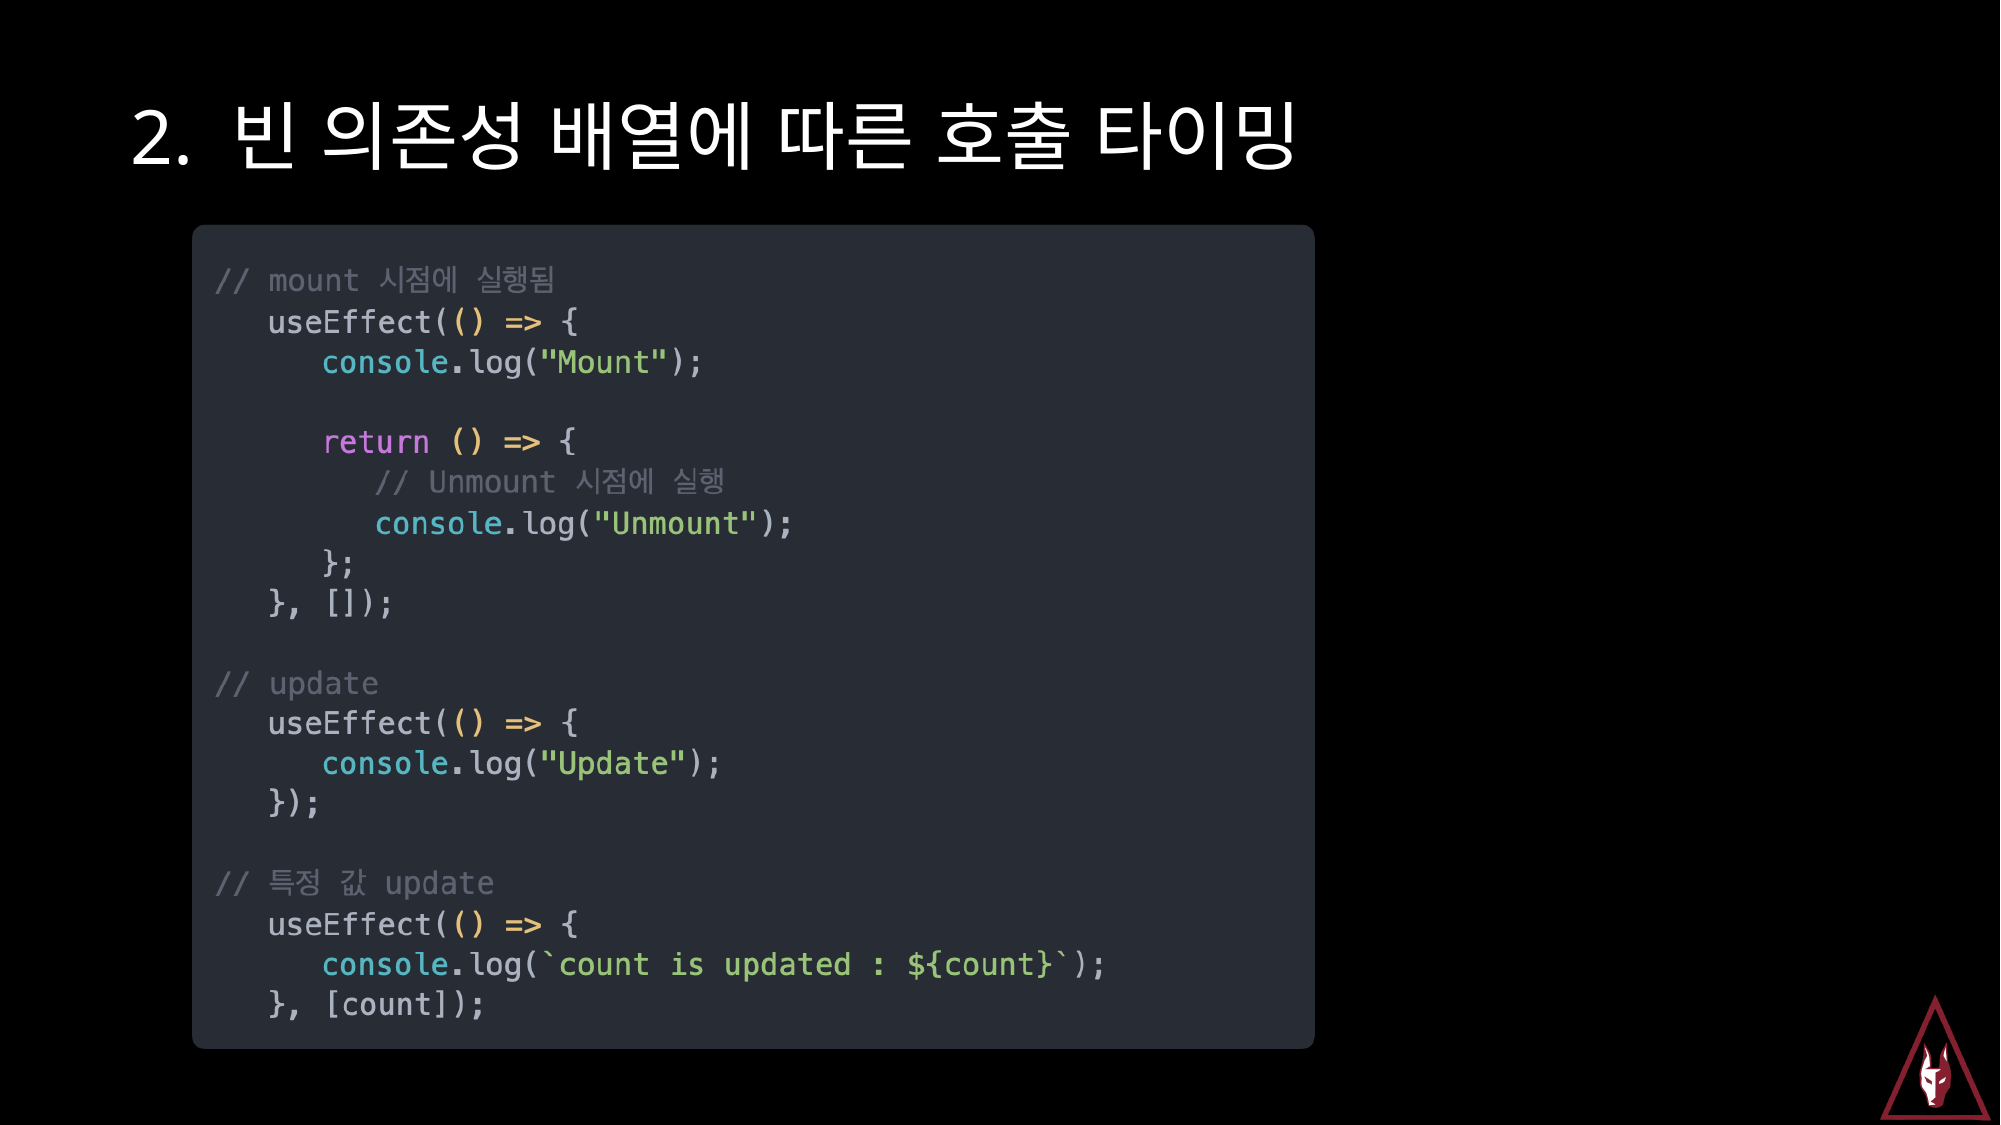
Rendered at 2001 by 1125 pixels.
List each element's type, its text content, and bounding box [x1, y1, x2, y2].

picture [115, 148, 1391, 1125]
picture [1872, 992, 2000, 1125]
text_box 2. 빈 의존성 배열에 따른 호출 타이밍 [115, 81, 1937, 187]
